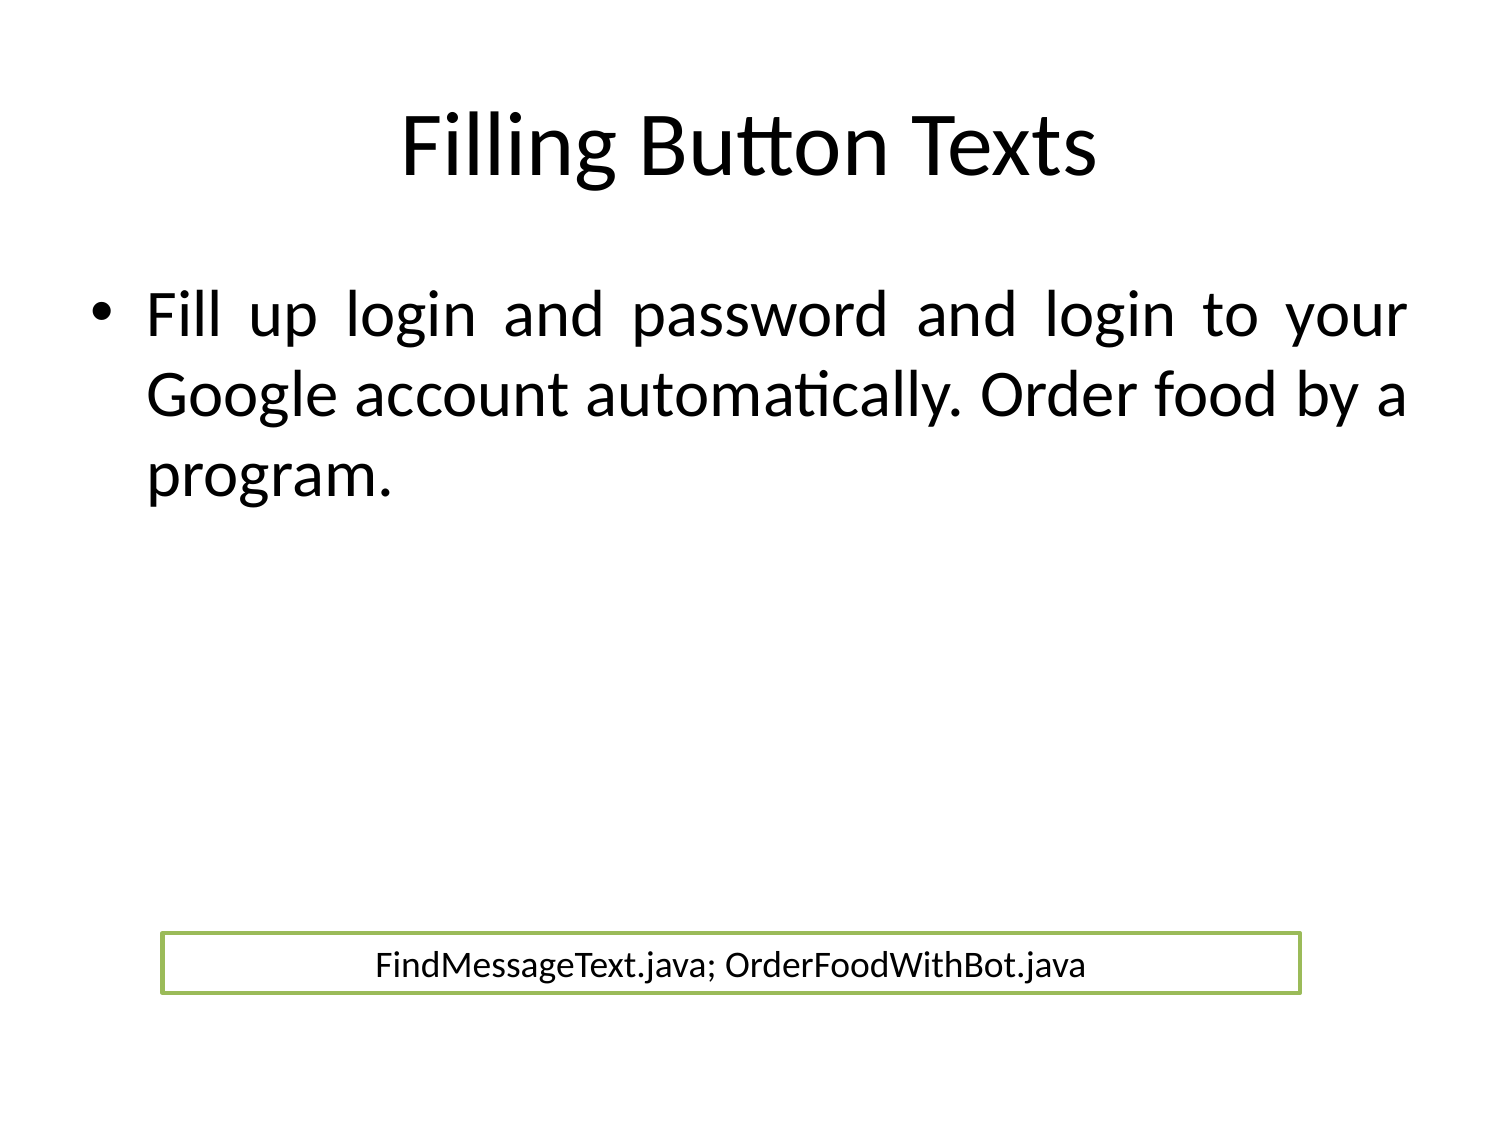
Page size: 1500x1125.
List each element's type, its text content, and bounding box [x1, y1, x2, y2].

list Fill up login and password and login to your Google account automatically. Order food by a program. [75, 262, 1425, 1036]
title Filling Button Texts [75, 45, 1425, 233]
text_box FindMessageText.java; OrderFoodWithBot.java [160, 931, 1302, 995]
